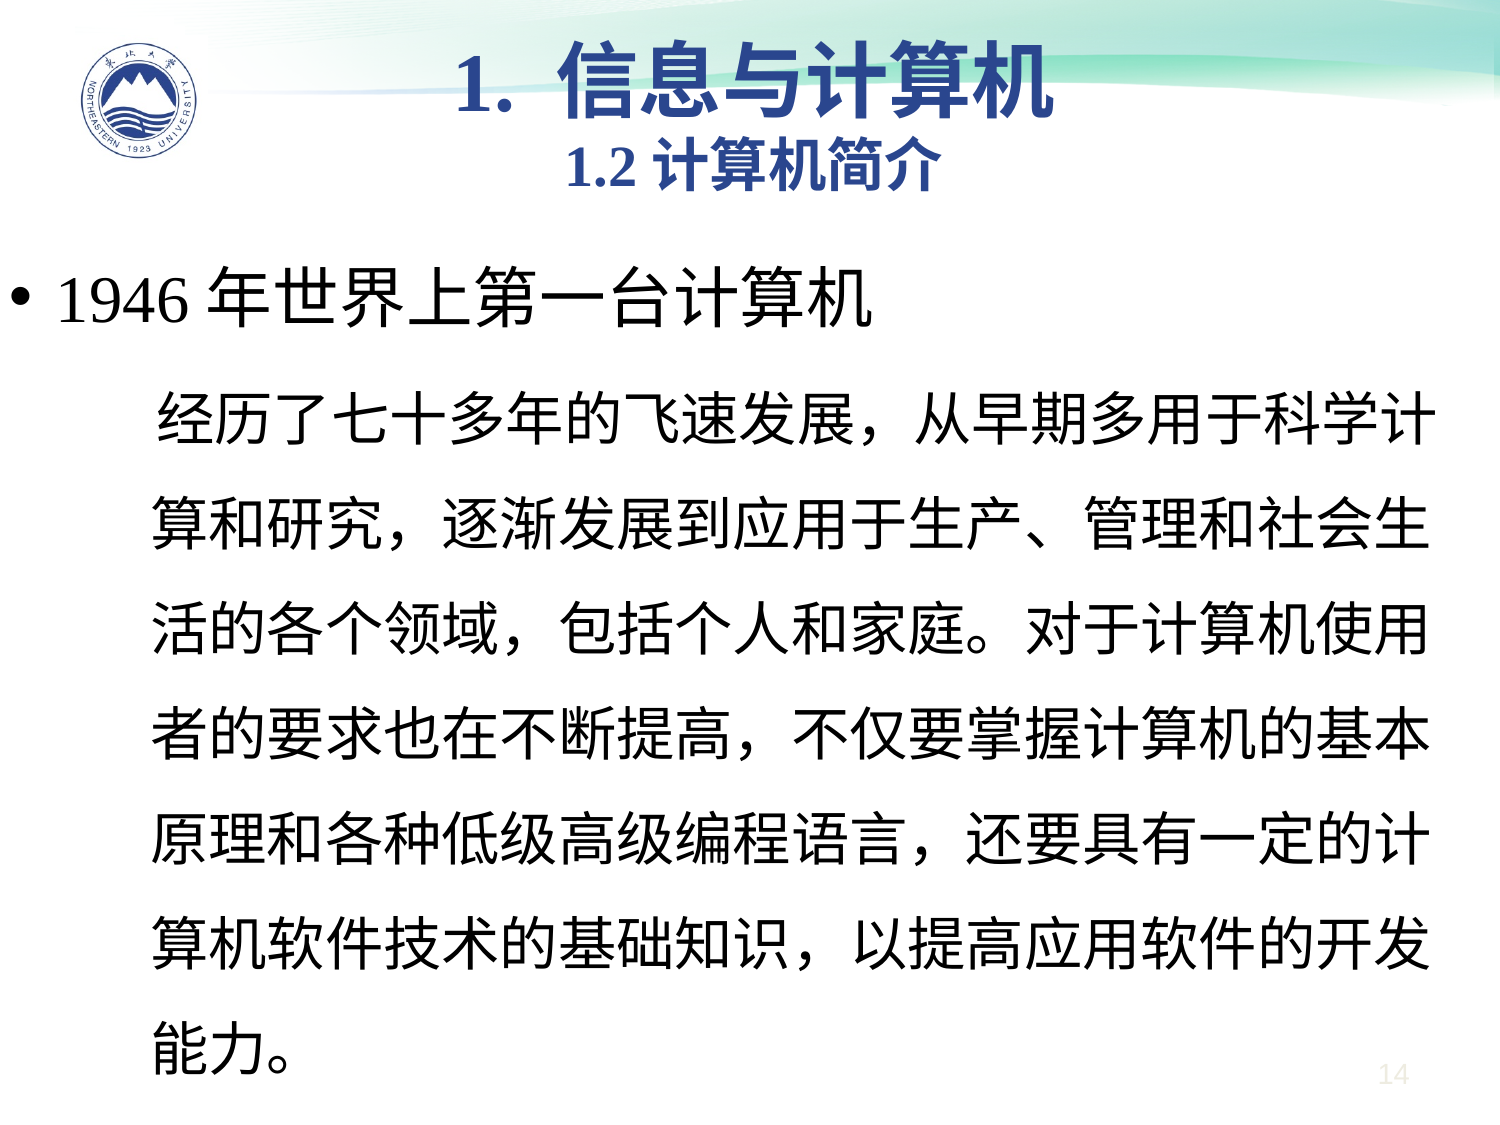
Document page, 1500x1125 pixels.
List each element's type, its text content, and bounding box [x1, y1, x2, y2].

text_box 1. 信息与计算机 1.2计算机简介 [116, 20, 1392, 206]
slide_number 14 [1074, 1042, 1425, 1103]
list 1946年世界上第一台计算机 经历了七十多年的飞速发展，从早期多用于科学计算和研究，逐渐发展到应用于生产、管理和社会生活的各个领域，包括个人和家庭。对于计算机使用者的要求也在不断提高，不仅要掌握计算机的基本原理和各种低级高级编程语言，还要具有一定的计算机软件技术的基础知识，以提高应用软件的开发能力。 [0, 208, 1477, 1125]
picture [0, 0, 1500, 1125]
